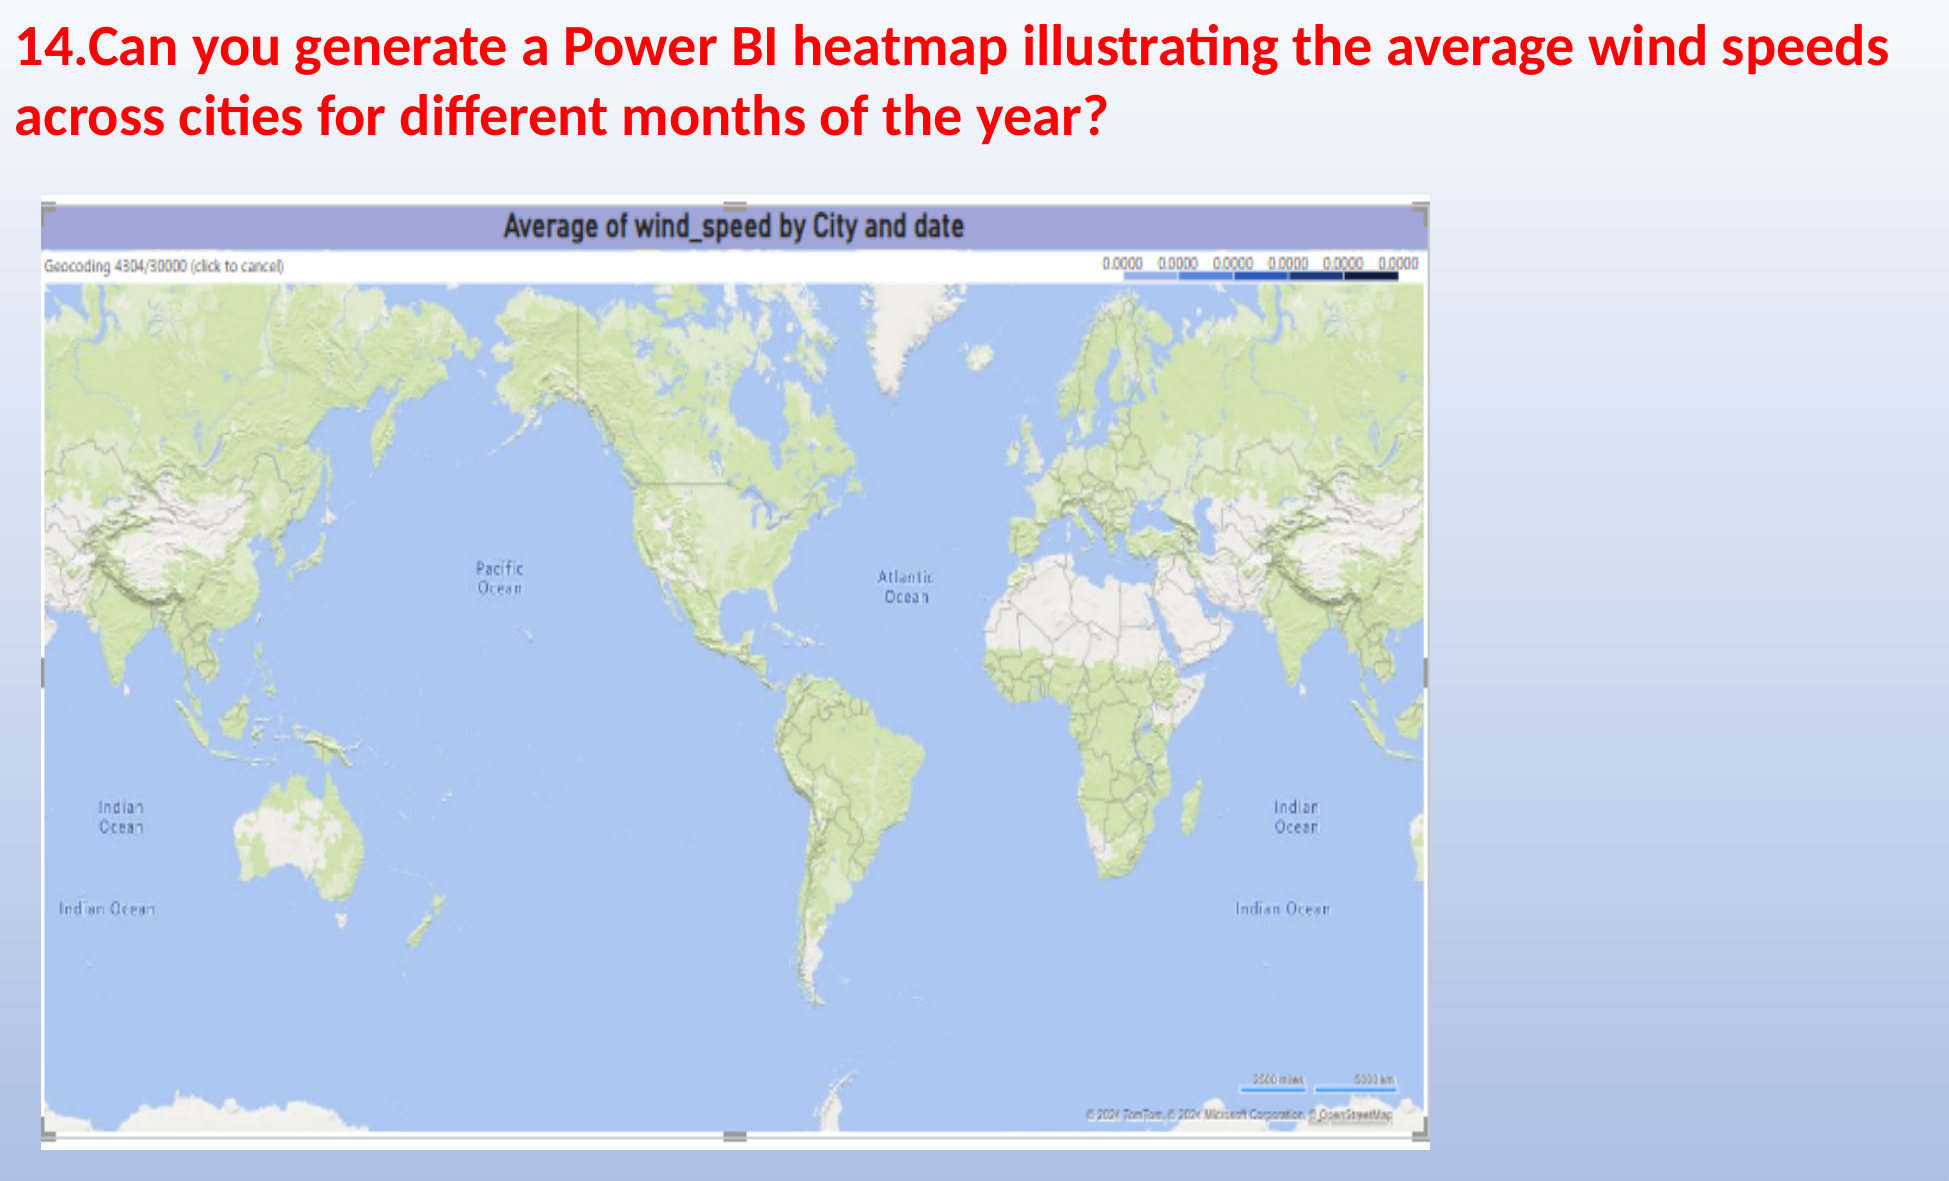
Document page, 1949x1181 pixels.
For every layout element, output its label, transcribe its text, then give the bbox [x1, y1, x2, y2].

picture [41, 195, 1430, 1150]
text_box 14.Can you generate a Power BI heatmap illustrating the average wind speeds across cities for different months of the year? [0, 0, 1934, 155]
